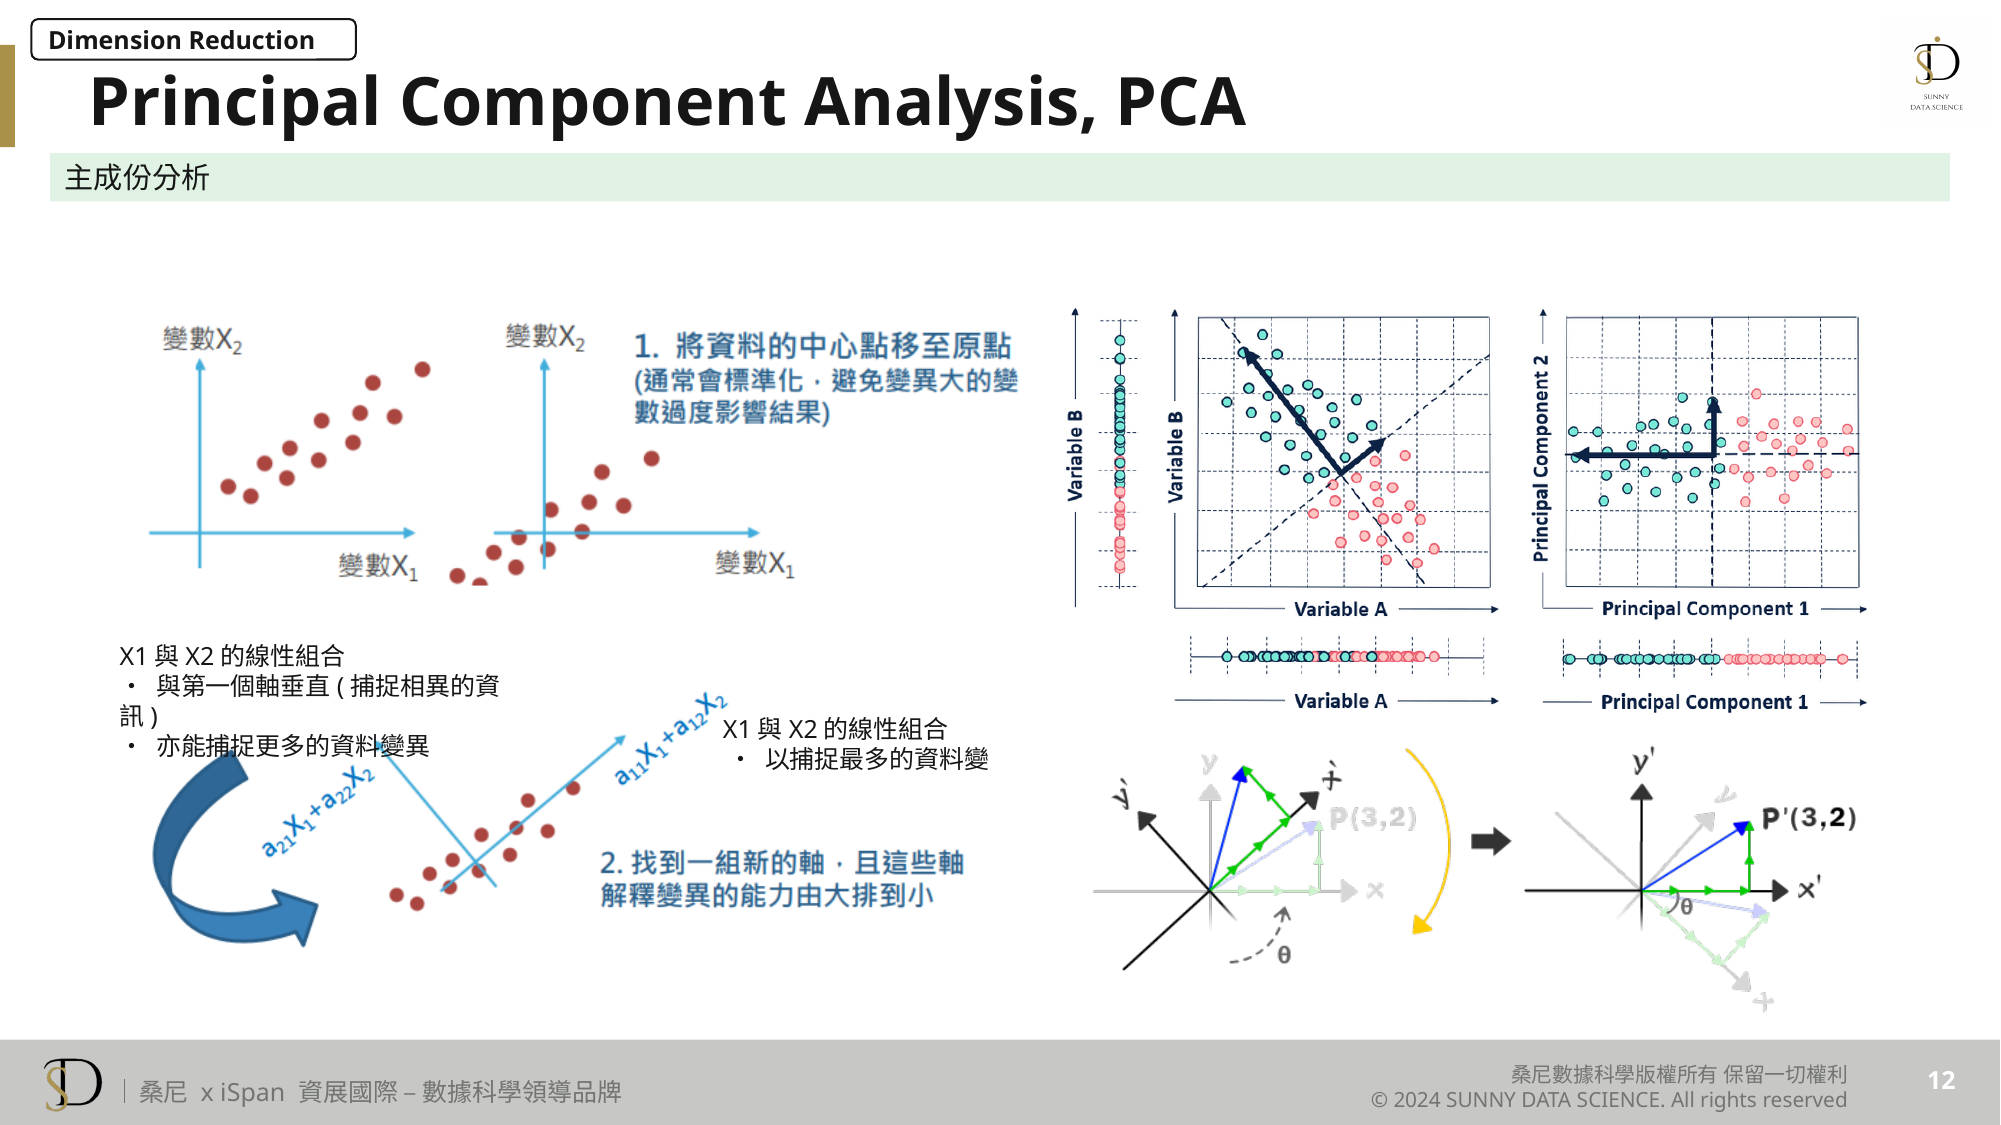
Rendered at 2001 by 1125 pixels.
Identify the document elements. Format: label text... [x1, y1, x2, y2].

picture [0, 1020, 145, 1125]
picture [137, 294, 1033, 593]
text_box X1與X2的線性組合 • 與第一個軸垂直(捕捉相異的資訊) • 亦能捕捉更多的資料變異 [104, 633, 539, 768]
picture [137, 686, 977, 957]
text_box Principal Component Analysis, PCA [73, 39, 1937, 152]
picture [1042, 280, 1896, 1018]
text_box 主成份分析 [49, 152, 1951, 202]
picture [1880, 14, 1993, 127]
text_box Dimension Reduction [30, 18, 357, 61]
text_box X1與X2的線性組合 • 以捕捉最多的資料變 [977, 706, 1005, 781]
